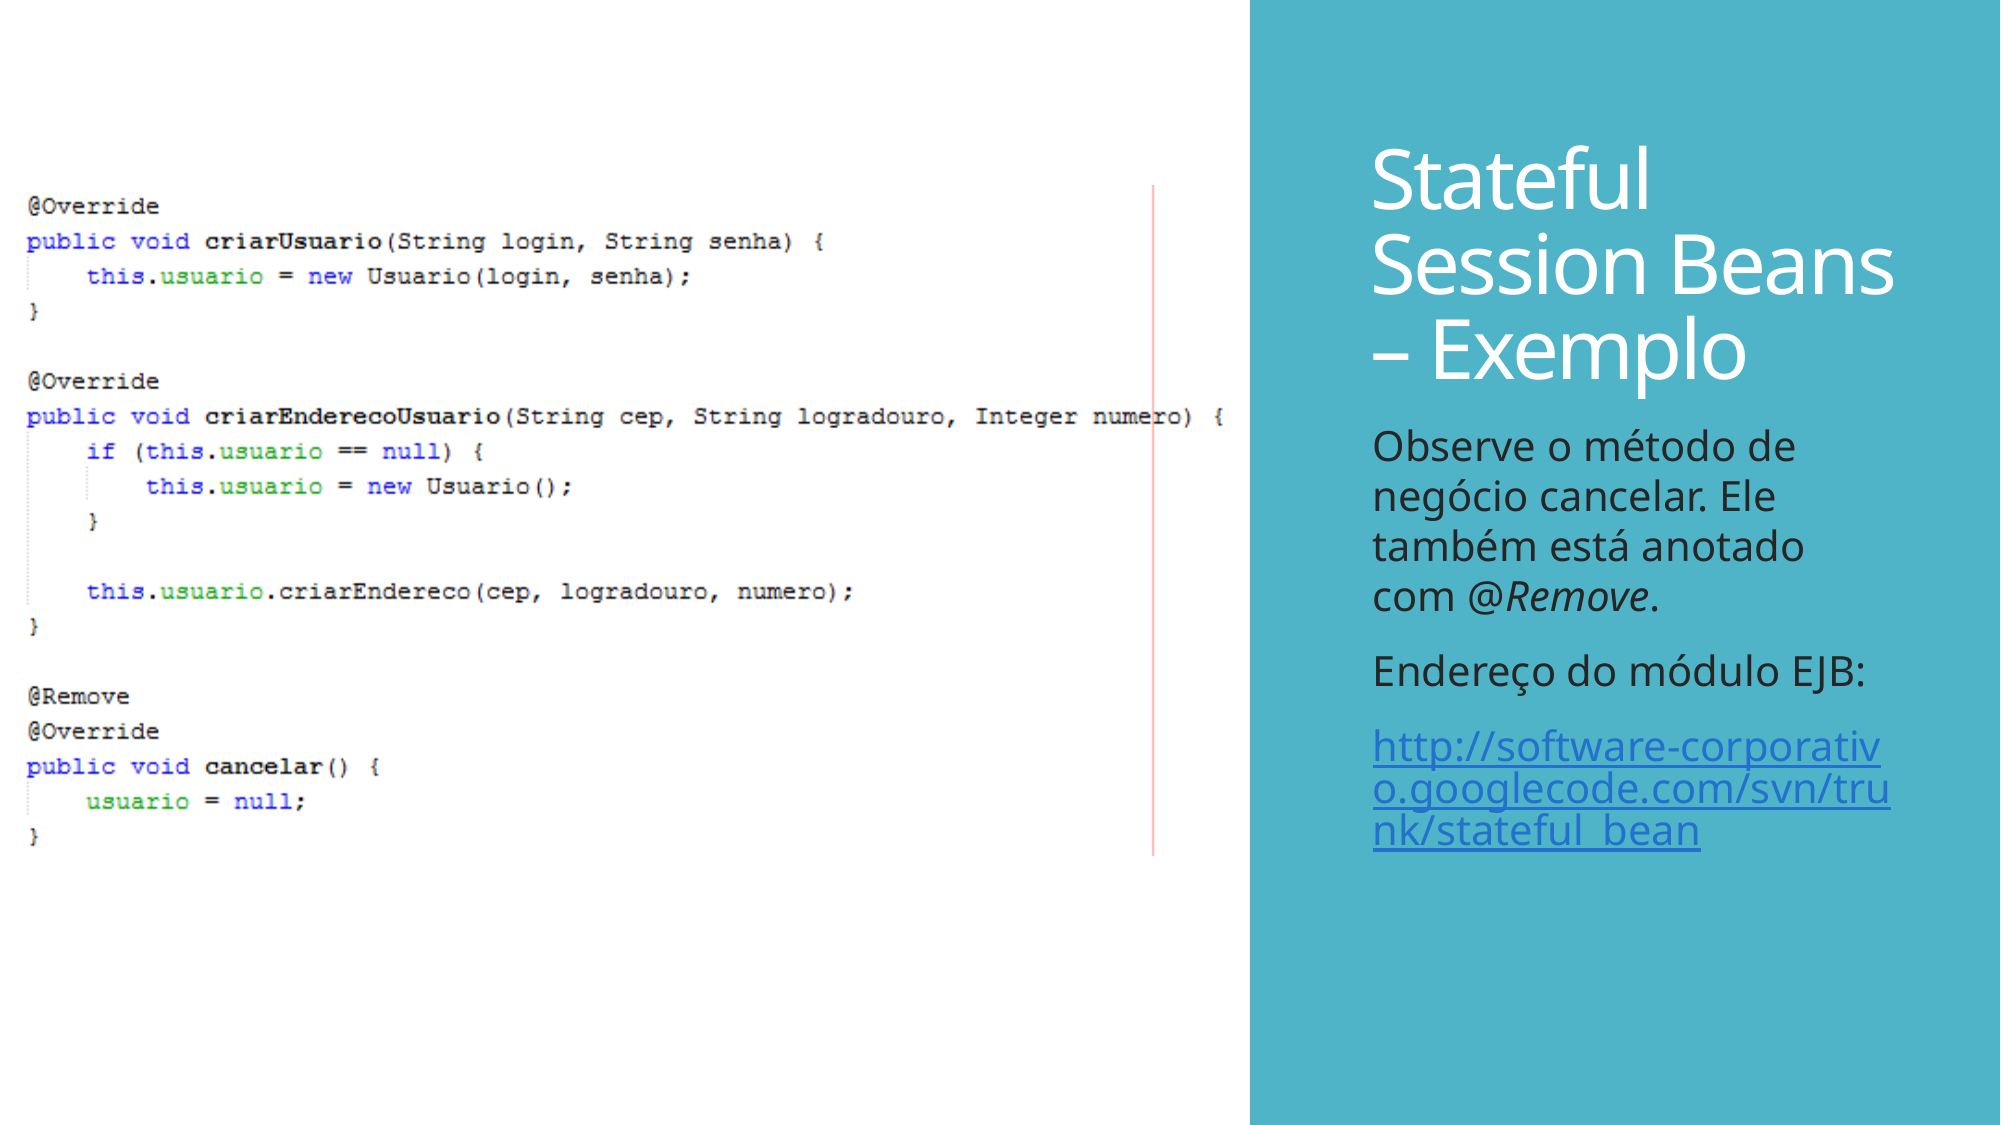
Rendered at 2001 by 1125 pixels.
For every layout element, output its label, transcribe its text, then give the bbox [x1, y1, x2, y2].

title Stateful Session Beans – Exemplo [1355, 88, 1911, 404]
list Observe o método de negócio cancelar. Ele também está anotado com @Remove. Endereço do módulo EJB: http://software-corporativo.googlecode.com/svn/trunk/stateful_bean [1357, 412, 1916, 925]
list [17, 185, 1234, 856]
